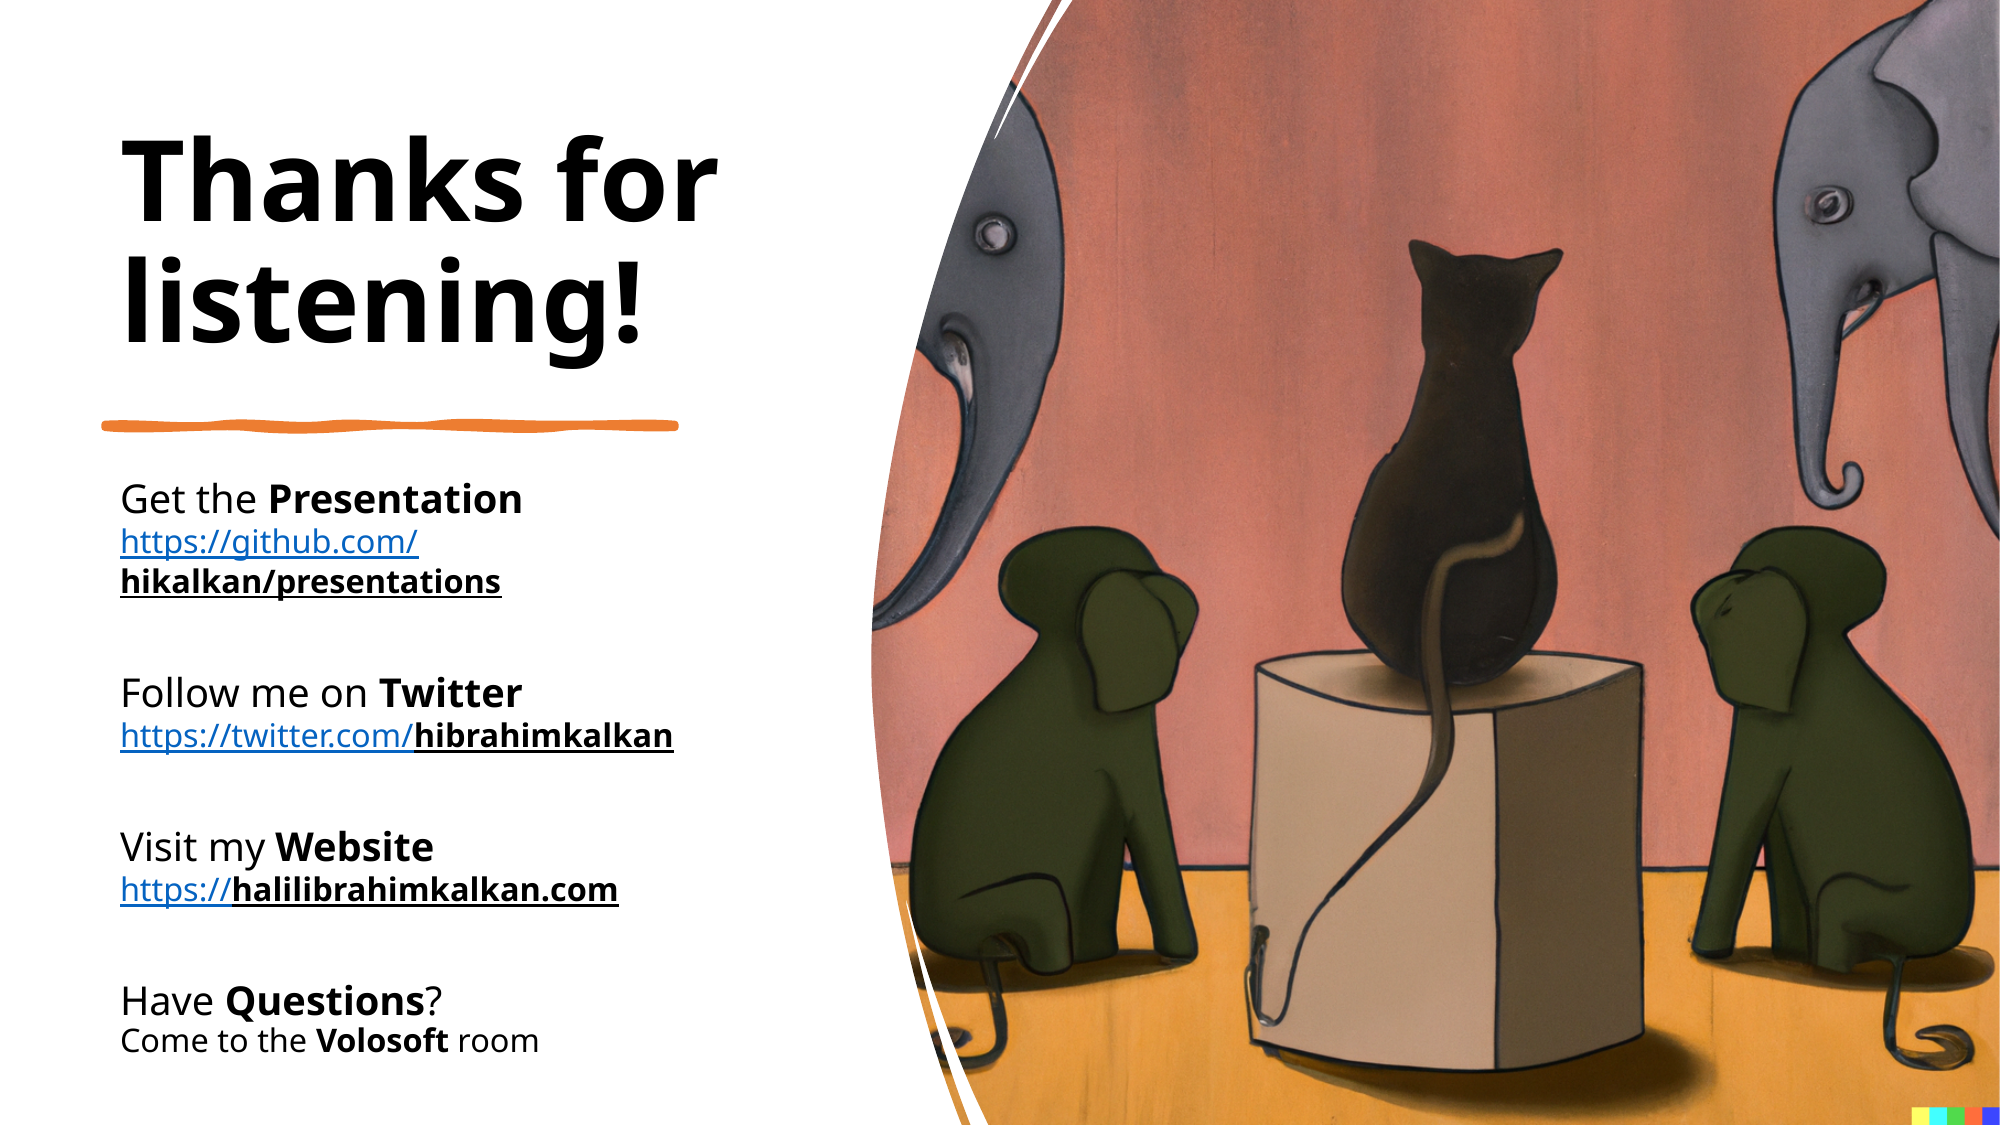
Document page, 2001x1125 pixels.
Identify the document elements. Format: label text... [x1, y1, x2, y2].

text_box [0, 0, 871, 1125]
list Get the Presentation https://github.com/hikalkan/presentations Follow me on Twitter https://twitter.com/hibrahimkalkan Visit my Website https://halilibrahimkalkan.com Have Questions? Come to the Volosoft room [105, 471, 802, 1069]
text_box [103, 421, 676, 431]
title Thanks for listening! [105, 53, 822, 375]
picture [871, 0, 2000, 1125]
